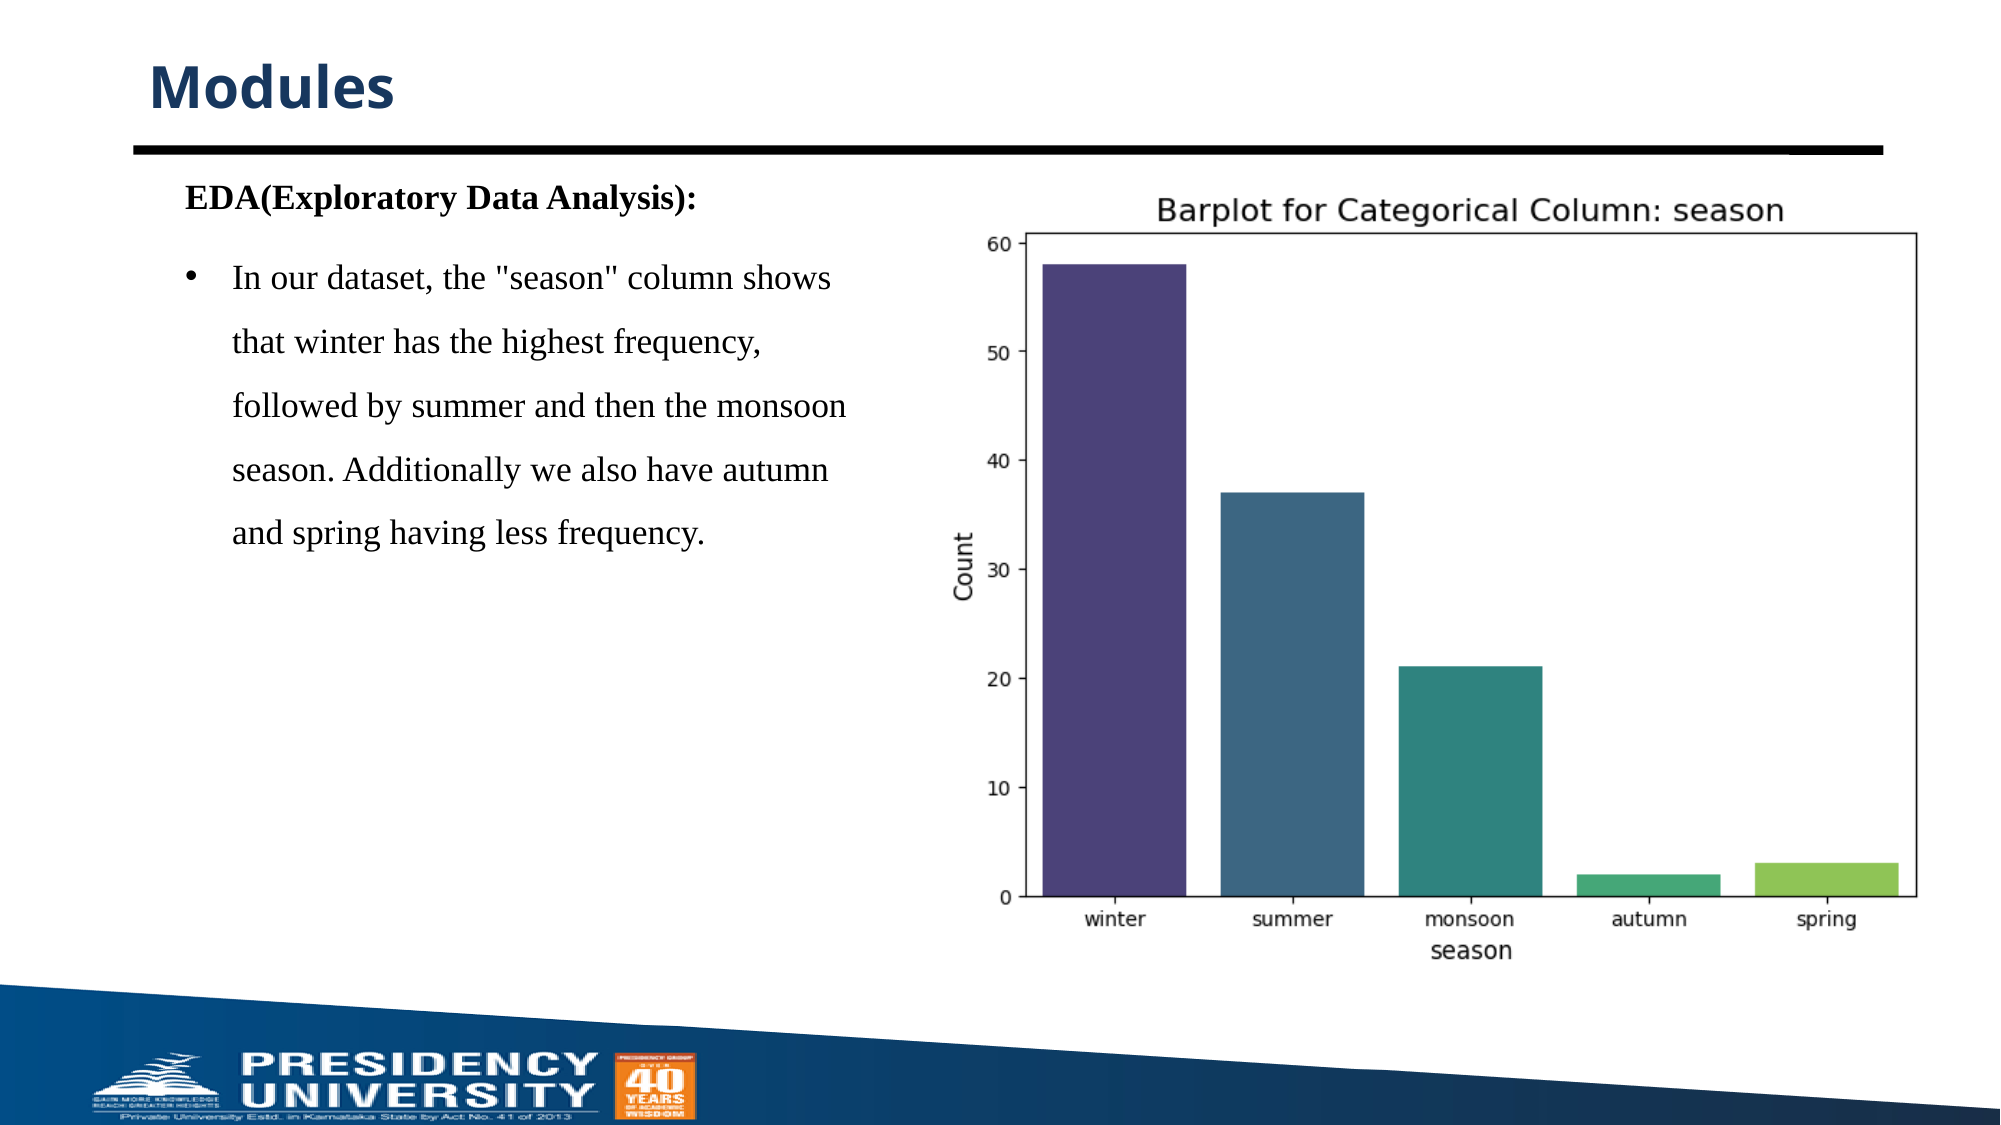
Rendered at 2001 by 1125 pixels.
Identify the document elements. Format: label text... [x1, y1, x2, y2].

text_box EDA(Exploratory Data Analysis): In our dataset, the "season" column shows that winter has the highest frequency, followed by summer and then the monsoon season. Additionally we also have autumn and spring having less frequency. [132, 145, 877, 560]
picture [938, 183, 1929, 978]
title Modules [133, 45, 1884, 125]
picture [0, 982, 2000, 1125]
